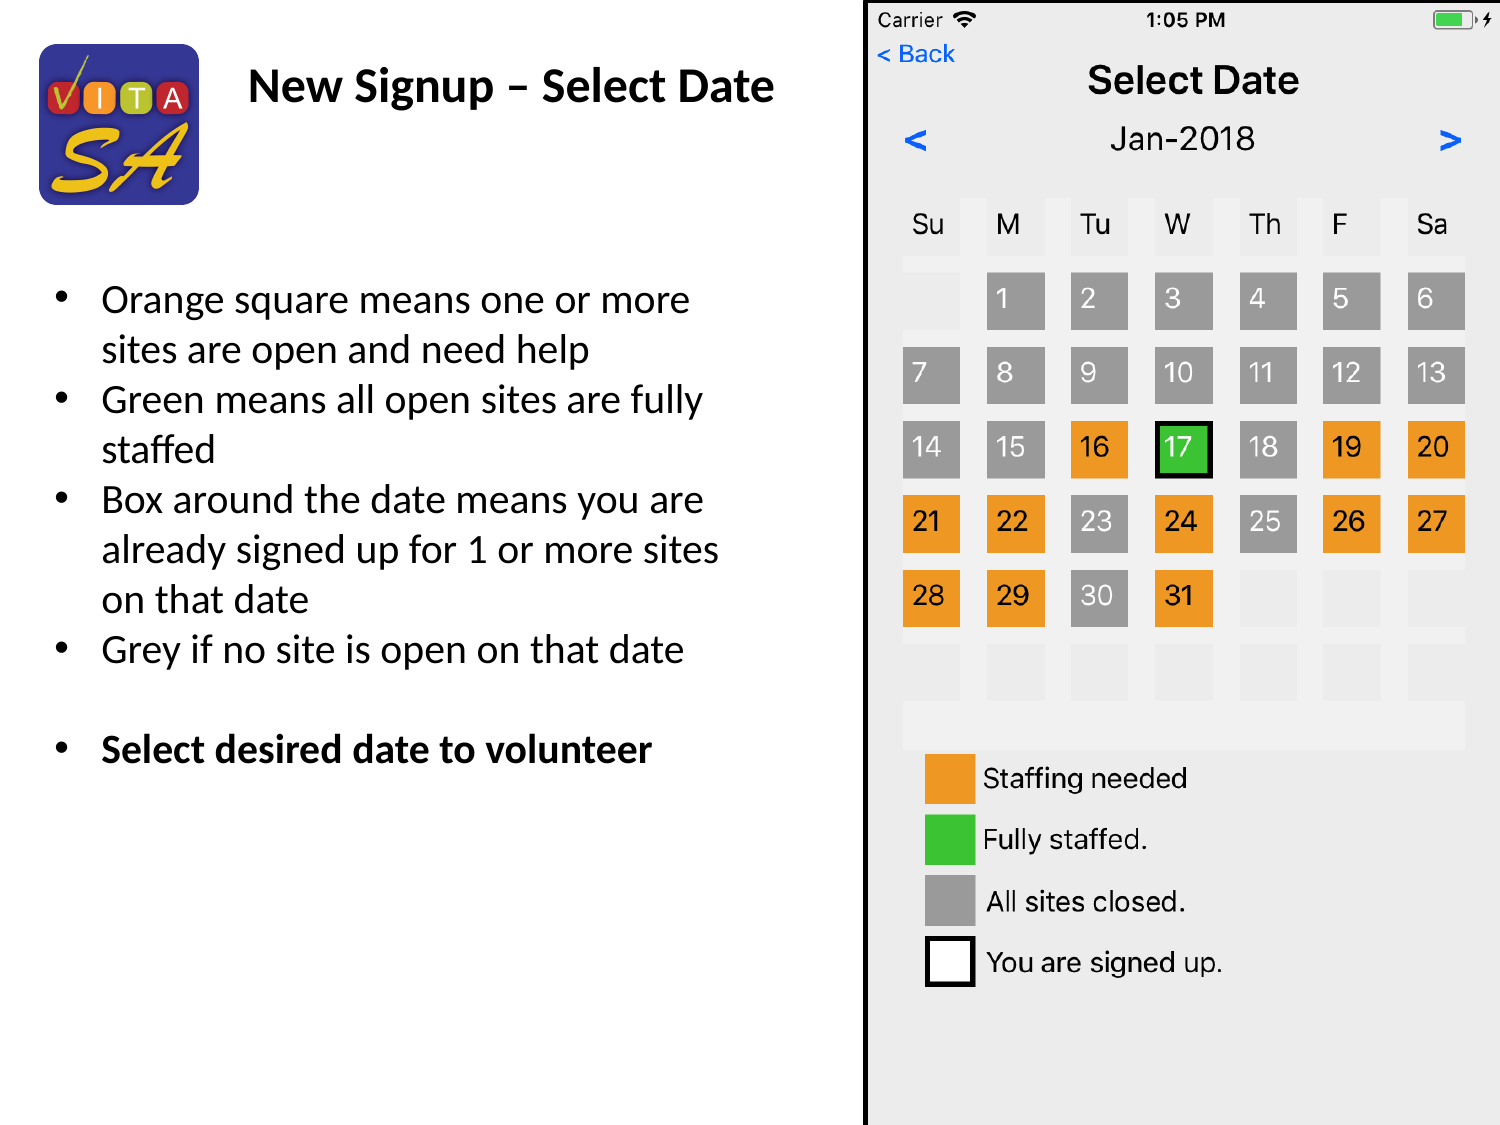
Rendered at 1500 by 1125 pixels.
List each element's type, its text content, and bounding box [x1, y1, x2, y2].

text_box Orange square means one or more sites are open and need help Green means all open sites are fully staffed Box around the date means you are already signed up for 1 or more sites on that date Grey if no site is open on that date Select desired date to volunteer [39, 264, 787, 780]
text_box New Signup – Select Date [233, 45, 845, 120]
picture [39, 44, 199, 205]
picture [867, 2, 1500, 1125]
